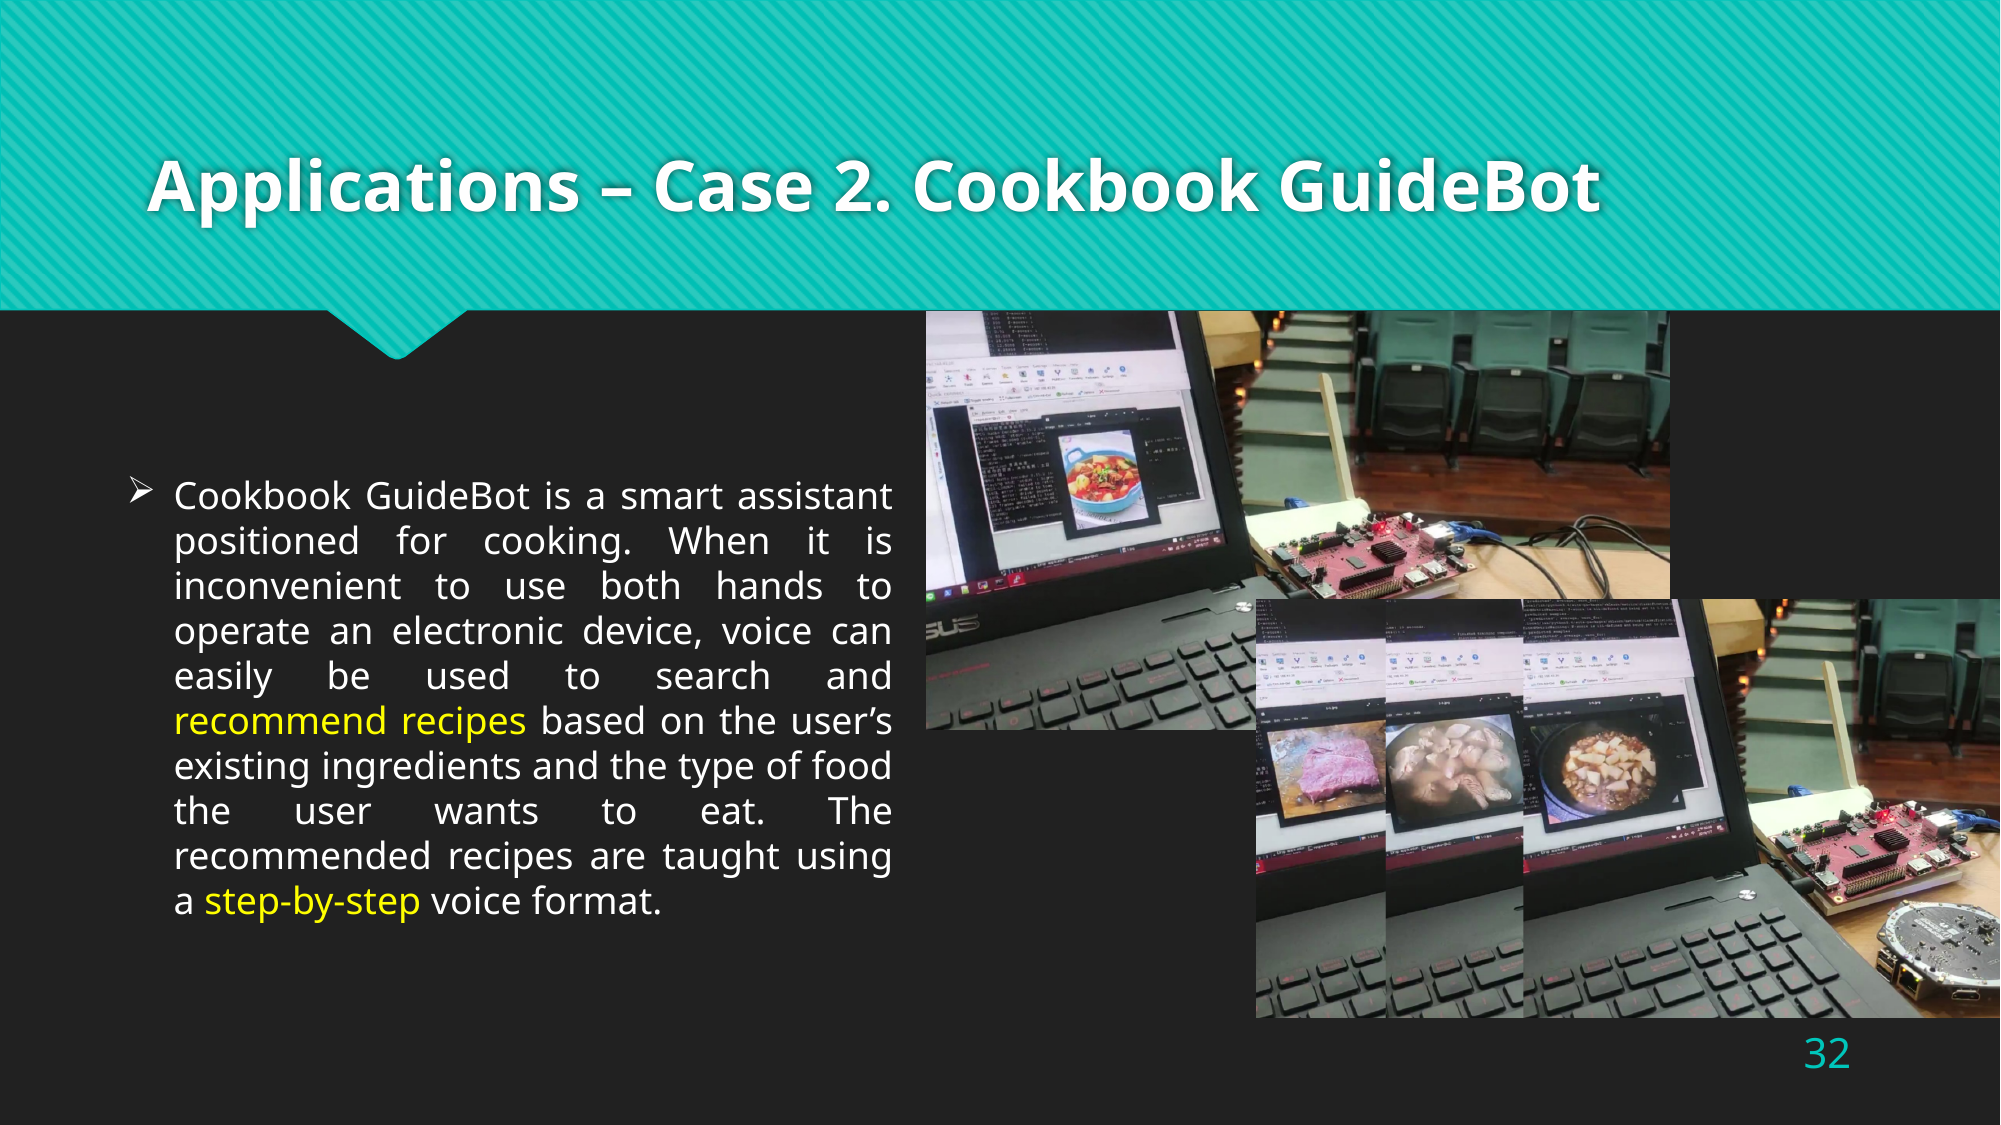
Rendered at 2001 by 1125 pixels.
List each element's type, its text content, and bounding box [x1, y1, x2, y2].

slide_number 32 [1692, 1018, 1867, 1086]
picture [925, 311, 2000, 1018]
title Applications – Case 2. Cookbook GuideBot [132, 73, 1868, 233]
text_box Cookbook GuideBot is a smart assistant positioned for cooking. When it is inconvenient to use both hands to operate an electronic device, voice can easily be used to search and recommend recipes based on the user’s existing ingredients and the type of food the user wants to eat. The recommended recipes are taught using a step-by-step voice format. [111, 464, 909, 930]
